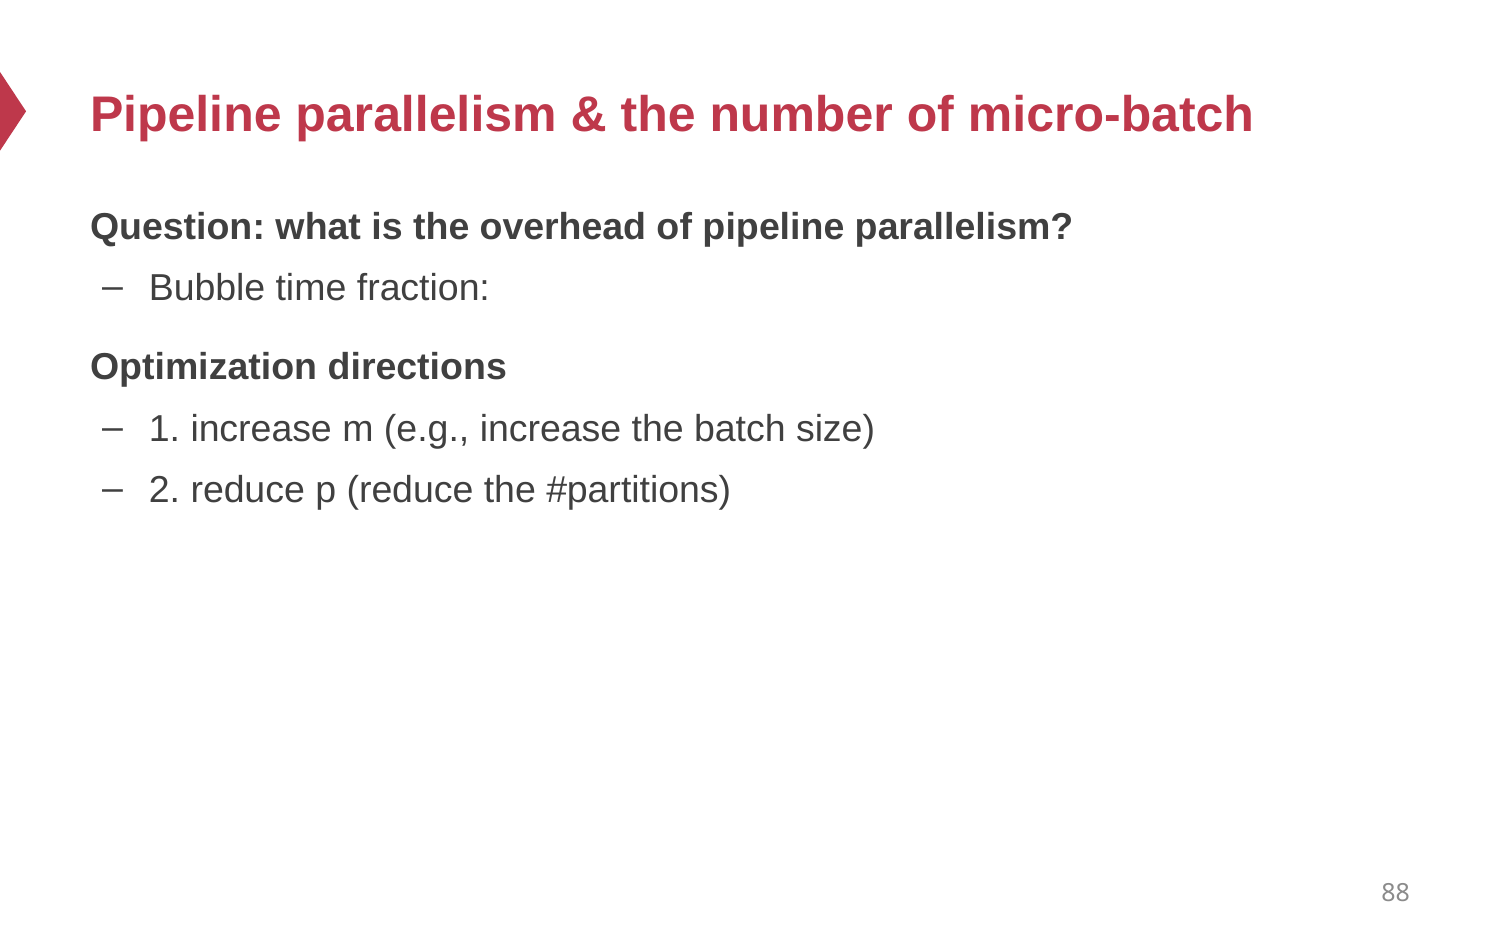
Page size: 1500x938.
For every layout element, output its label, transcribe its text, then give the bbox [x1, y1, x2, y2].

title Pipeline parallelism & the number of micro-batch [75, 37, 1425, 186]
slide_number 88 [1074, 868, 1425, 919]
